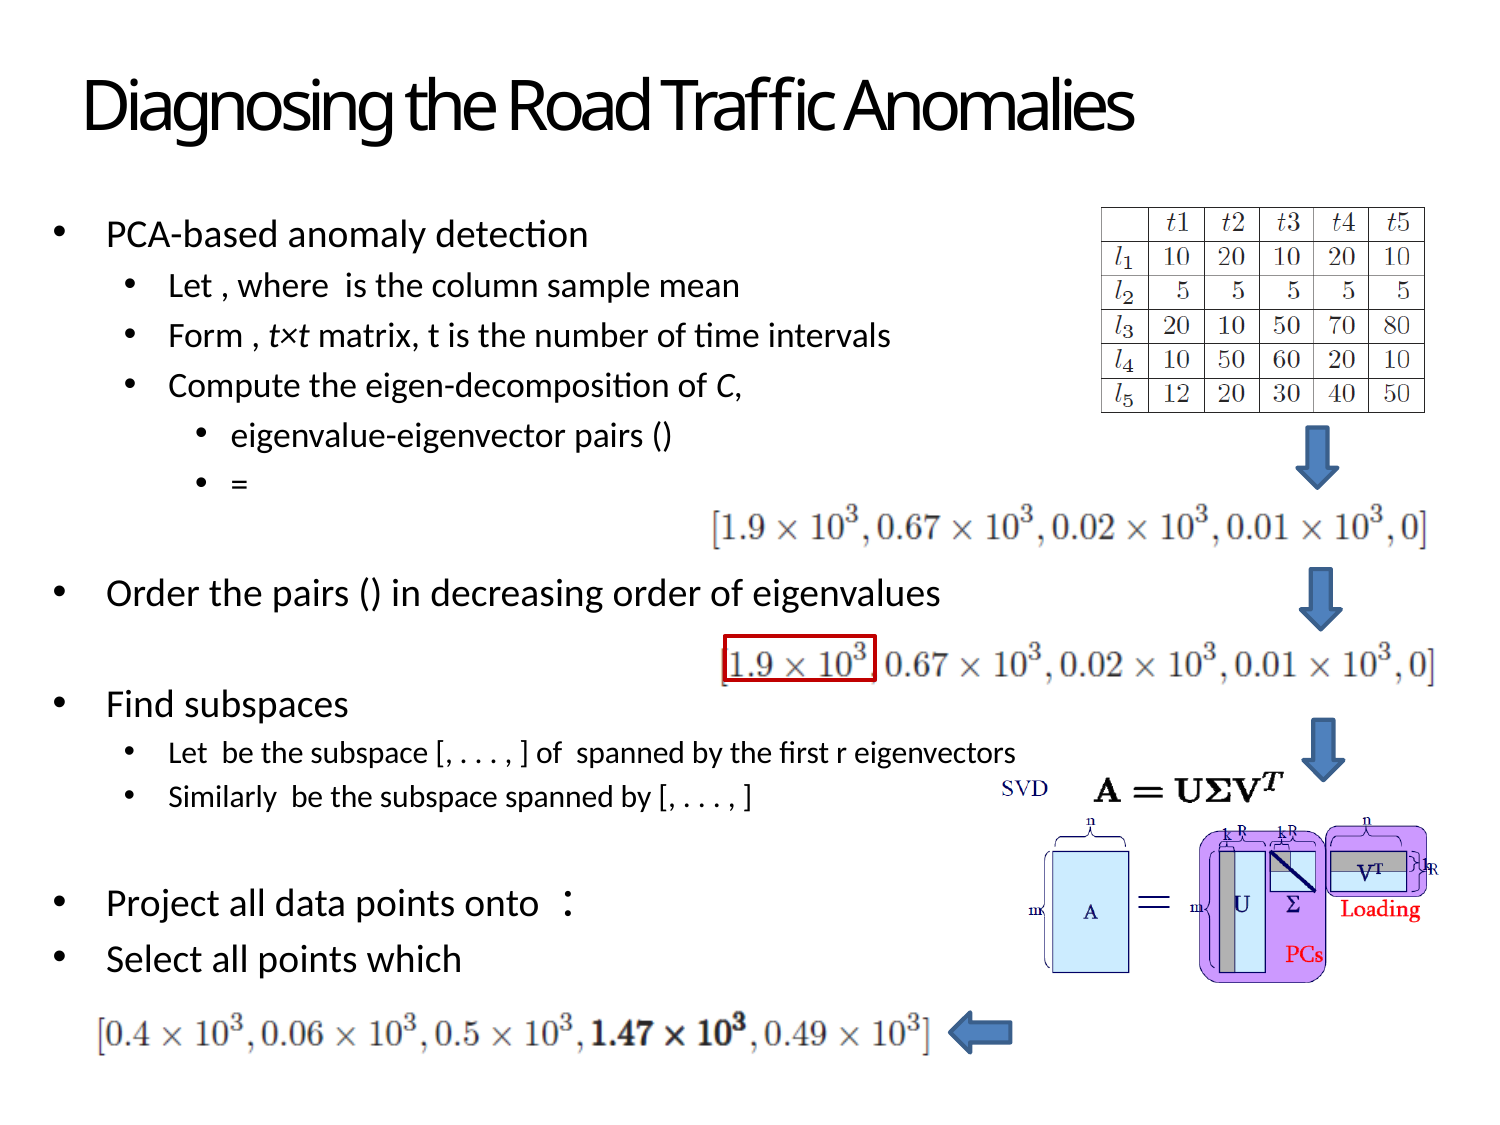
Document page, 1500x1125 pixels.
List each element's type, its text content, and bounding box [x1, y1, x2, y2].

picture [706, 499, 1434, 557]
text_box [1298, 567, 1343, 632]
text_box [1295, 427, 1340, 490]
picture [1090, 199, 1429, 418]
text_box [947, 1010, 1013, 1055]
text_box [1301, 717, 1346, 769]
picture [713, 637, 1441, 694]
picture [999, 770, 1451, 990]
title Diagnosing the Road Traffic Anomalies [65, 62, 1441, 154]
picture [87, 993, 942, 1063]
